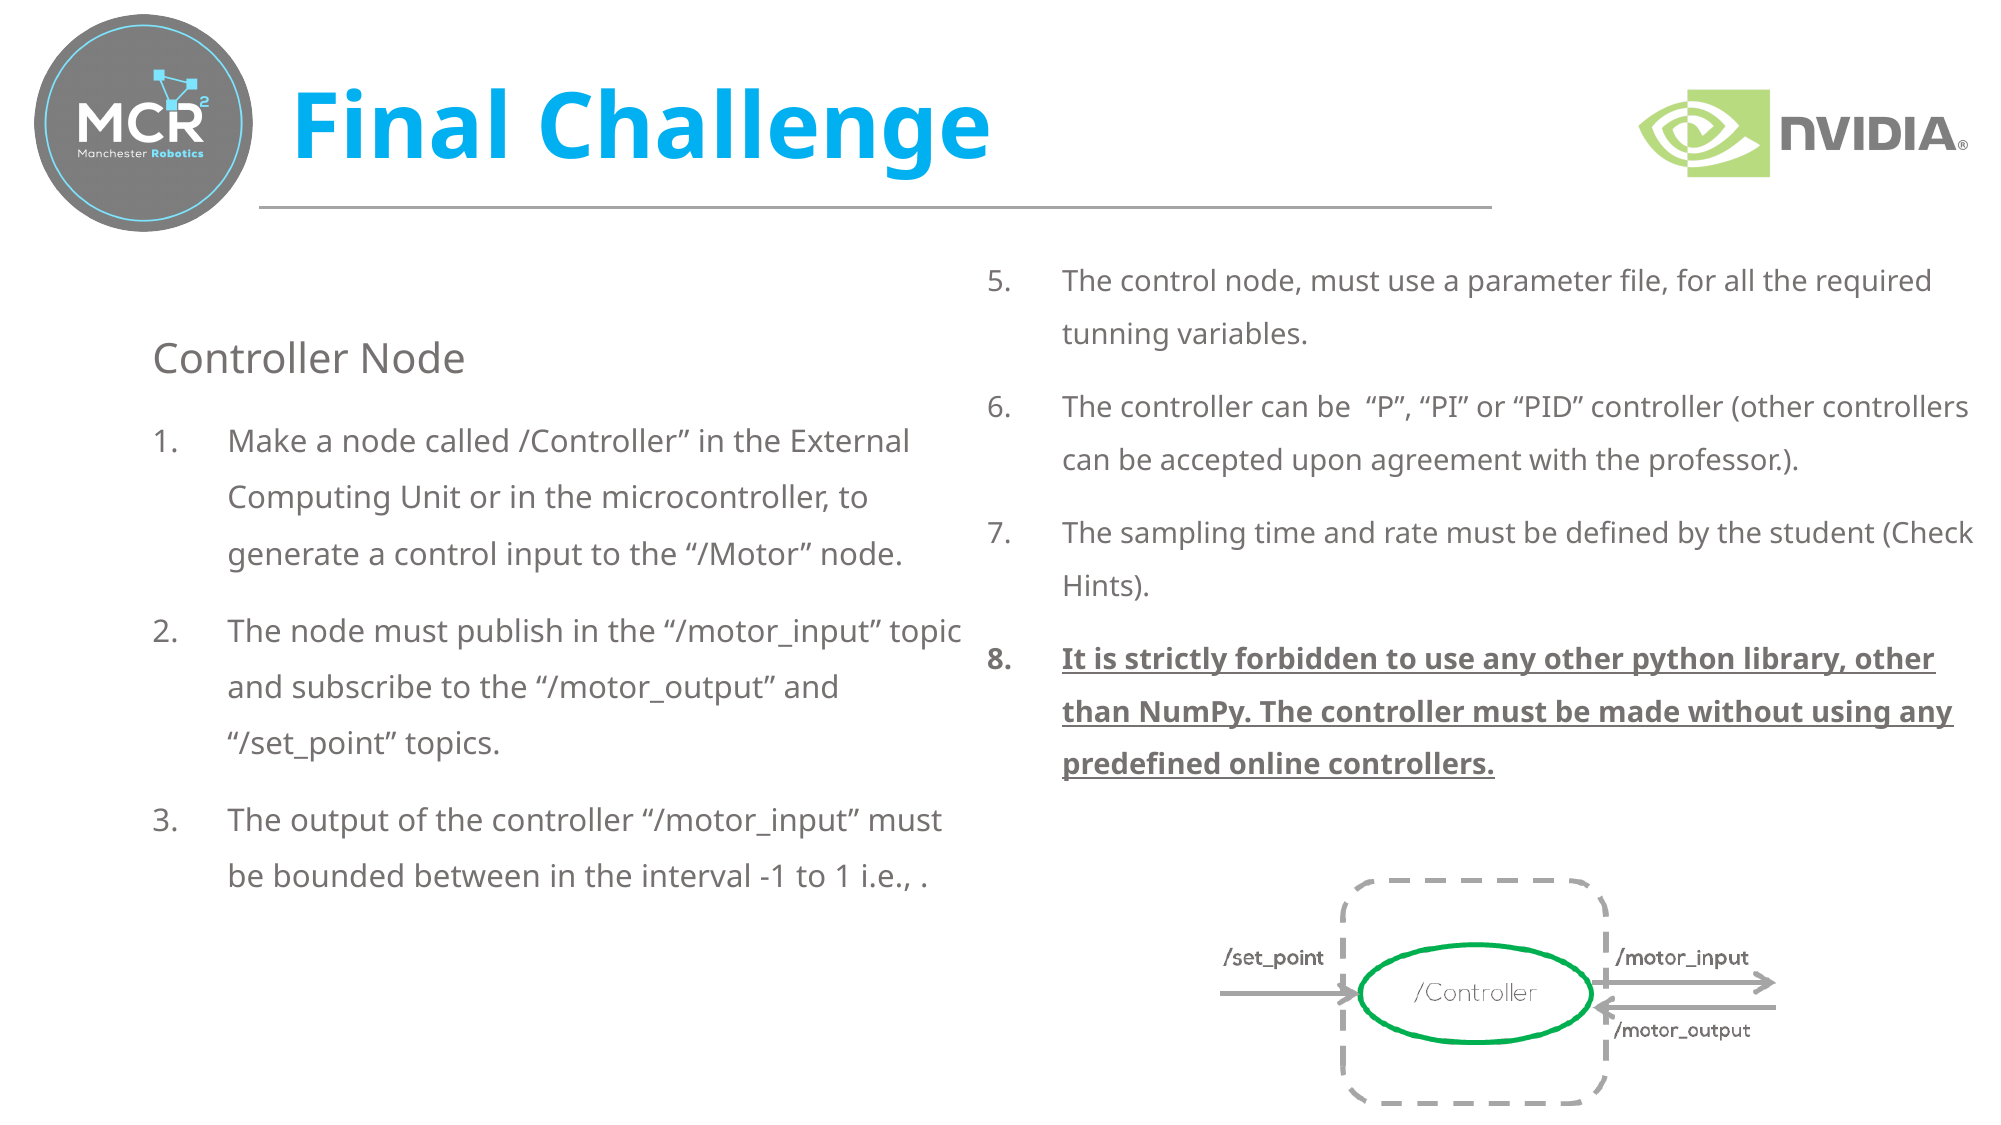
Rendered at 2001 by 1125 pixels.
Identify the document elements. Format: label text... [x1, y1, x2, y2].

picture [1173, 812, 1799, 1106]
title Final Challenge [275, 19, 1615, 238]
list The control node, must use a parameter file, for all the required tunning variables. The controller can be “P”, “PI” or “PID” controller (other controllers can be accepted upon agreement with the professor.). The sampling time and rate must be defined by the student (Check Hints). It is strictly forbidden to use any other python library, other than NumPy. The controller must be made without using any predefined online controllers. [971, 237, 2000, 1125]
